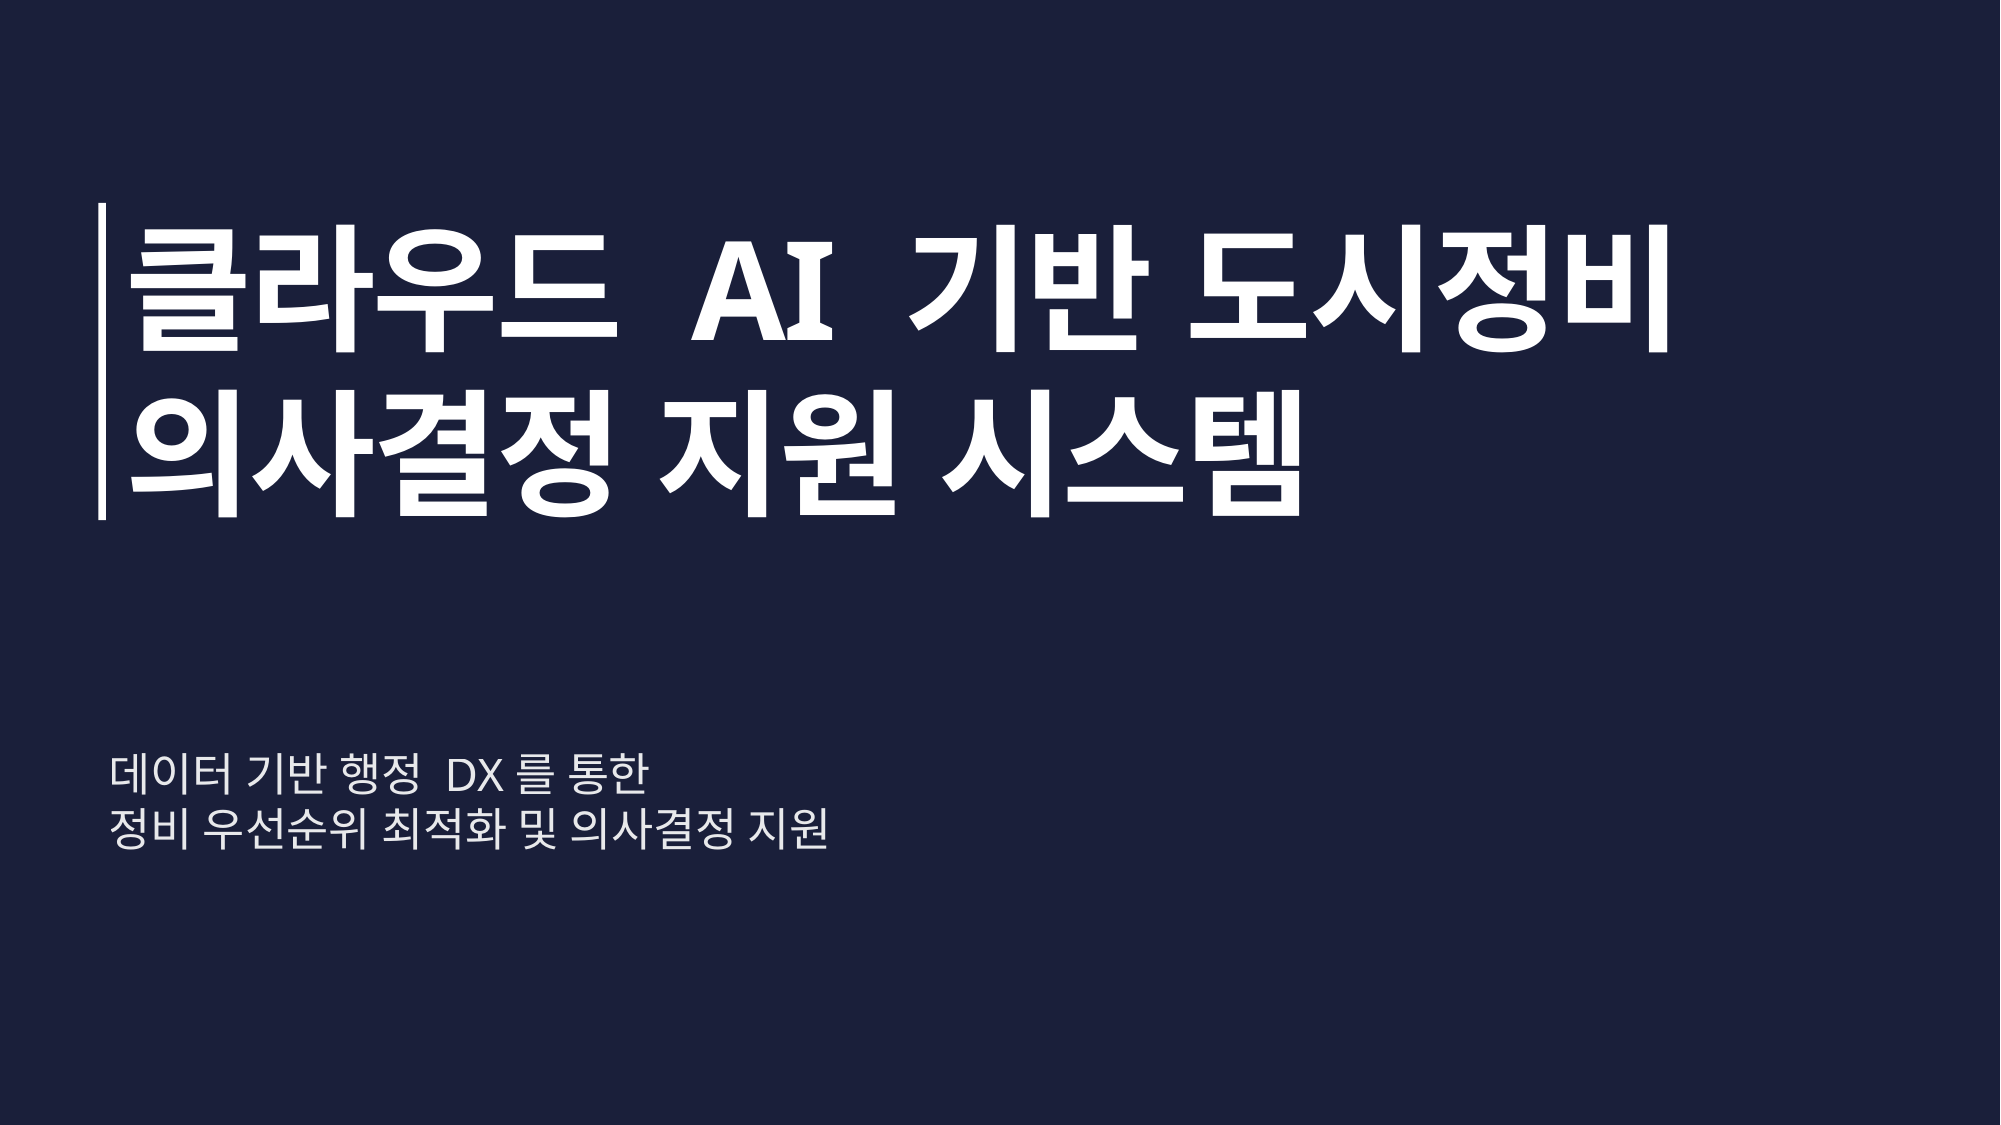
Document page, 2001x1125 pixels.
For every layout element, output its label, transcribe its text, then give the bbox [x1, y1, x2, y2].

text_box [0, 0, 2000, 1125]
text_box [98, 202, 106, 521]
text_box 데이터 기반 행정 DX를 통한 정비 우선순위 최적화 및 의사결정 지원 [87, 746, 1401, 900]
text_box 클라우드 AI 기반 도시정비 의사결정 지원 시스템 [125, 202, 1711, 485]
